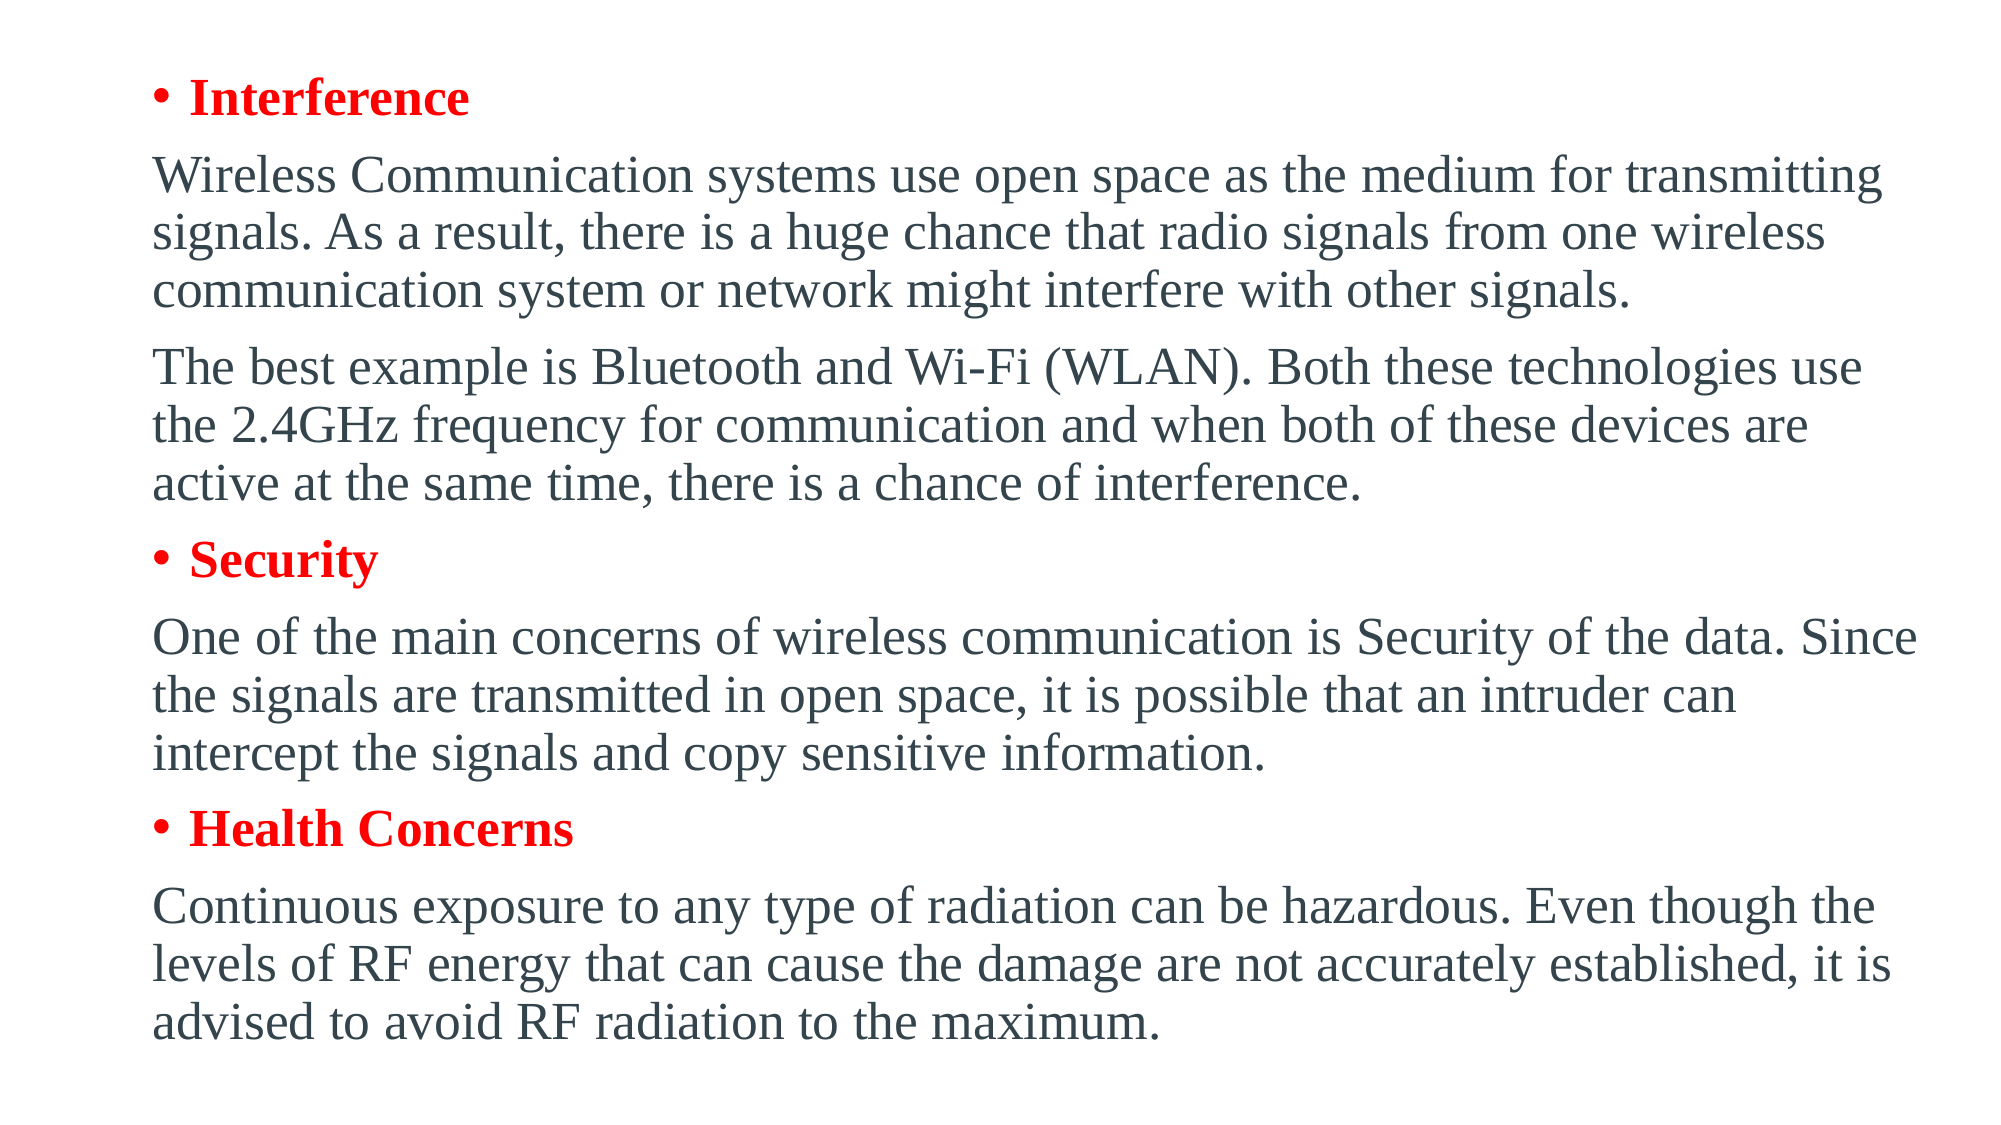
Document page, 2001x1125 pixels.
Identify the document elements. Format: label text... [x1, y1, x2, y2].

list Interference Wireless Communication systems use open space as the medium for transmitting signals. As a result, there is a huge chance that radio signals from one wireless communication system or network might interfere with other signals. The best example is Bluetooth and Wi-Fi (WLAN). Both these technologies use the 2.4GHz frequency for communication and when both of these devices are active at the same time, there is a chance of interference. Security One of the main concerns of wireless communication is Security of the data. Since the signals are transmitted in open space, it is possible that an intruder can intercept the signals and copy sensitive information. Health Concerns Continuous exposure to any type of radiation can be hazardous. Even though the levels of RF energy that can cause the damage are not accurately established, it is advised to avoid RF radiation to the maximum. [137, 61, 1936, 1075]
